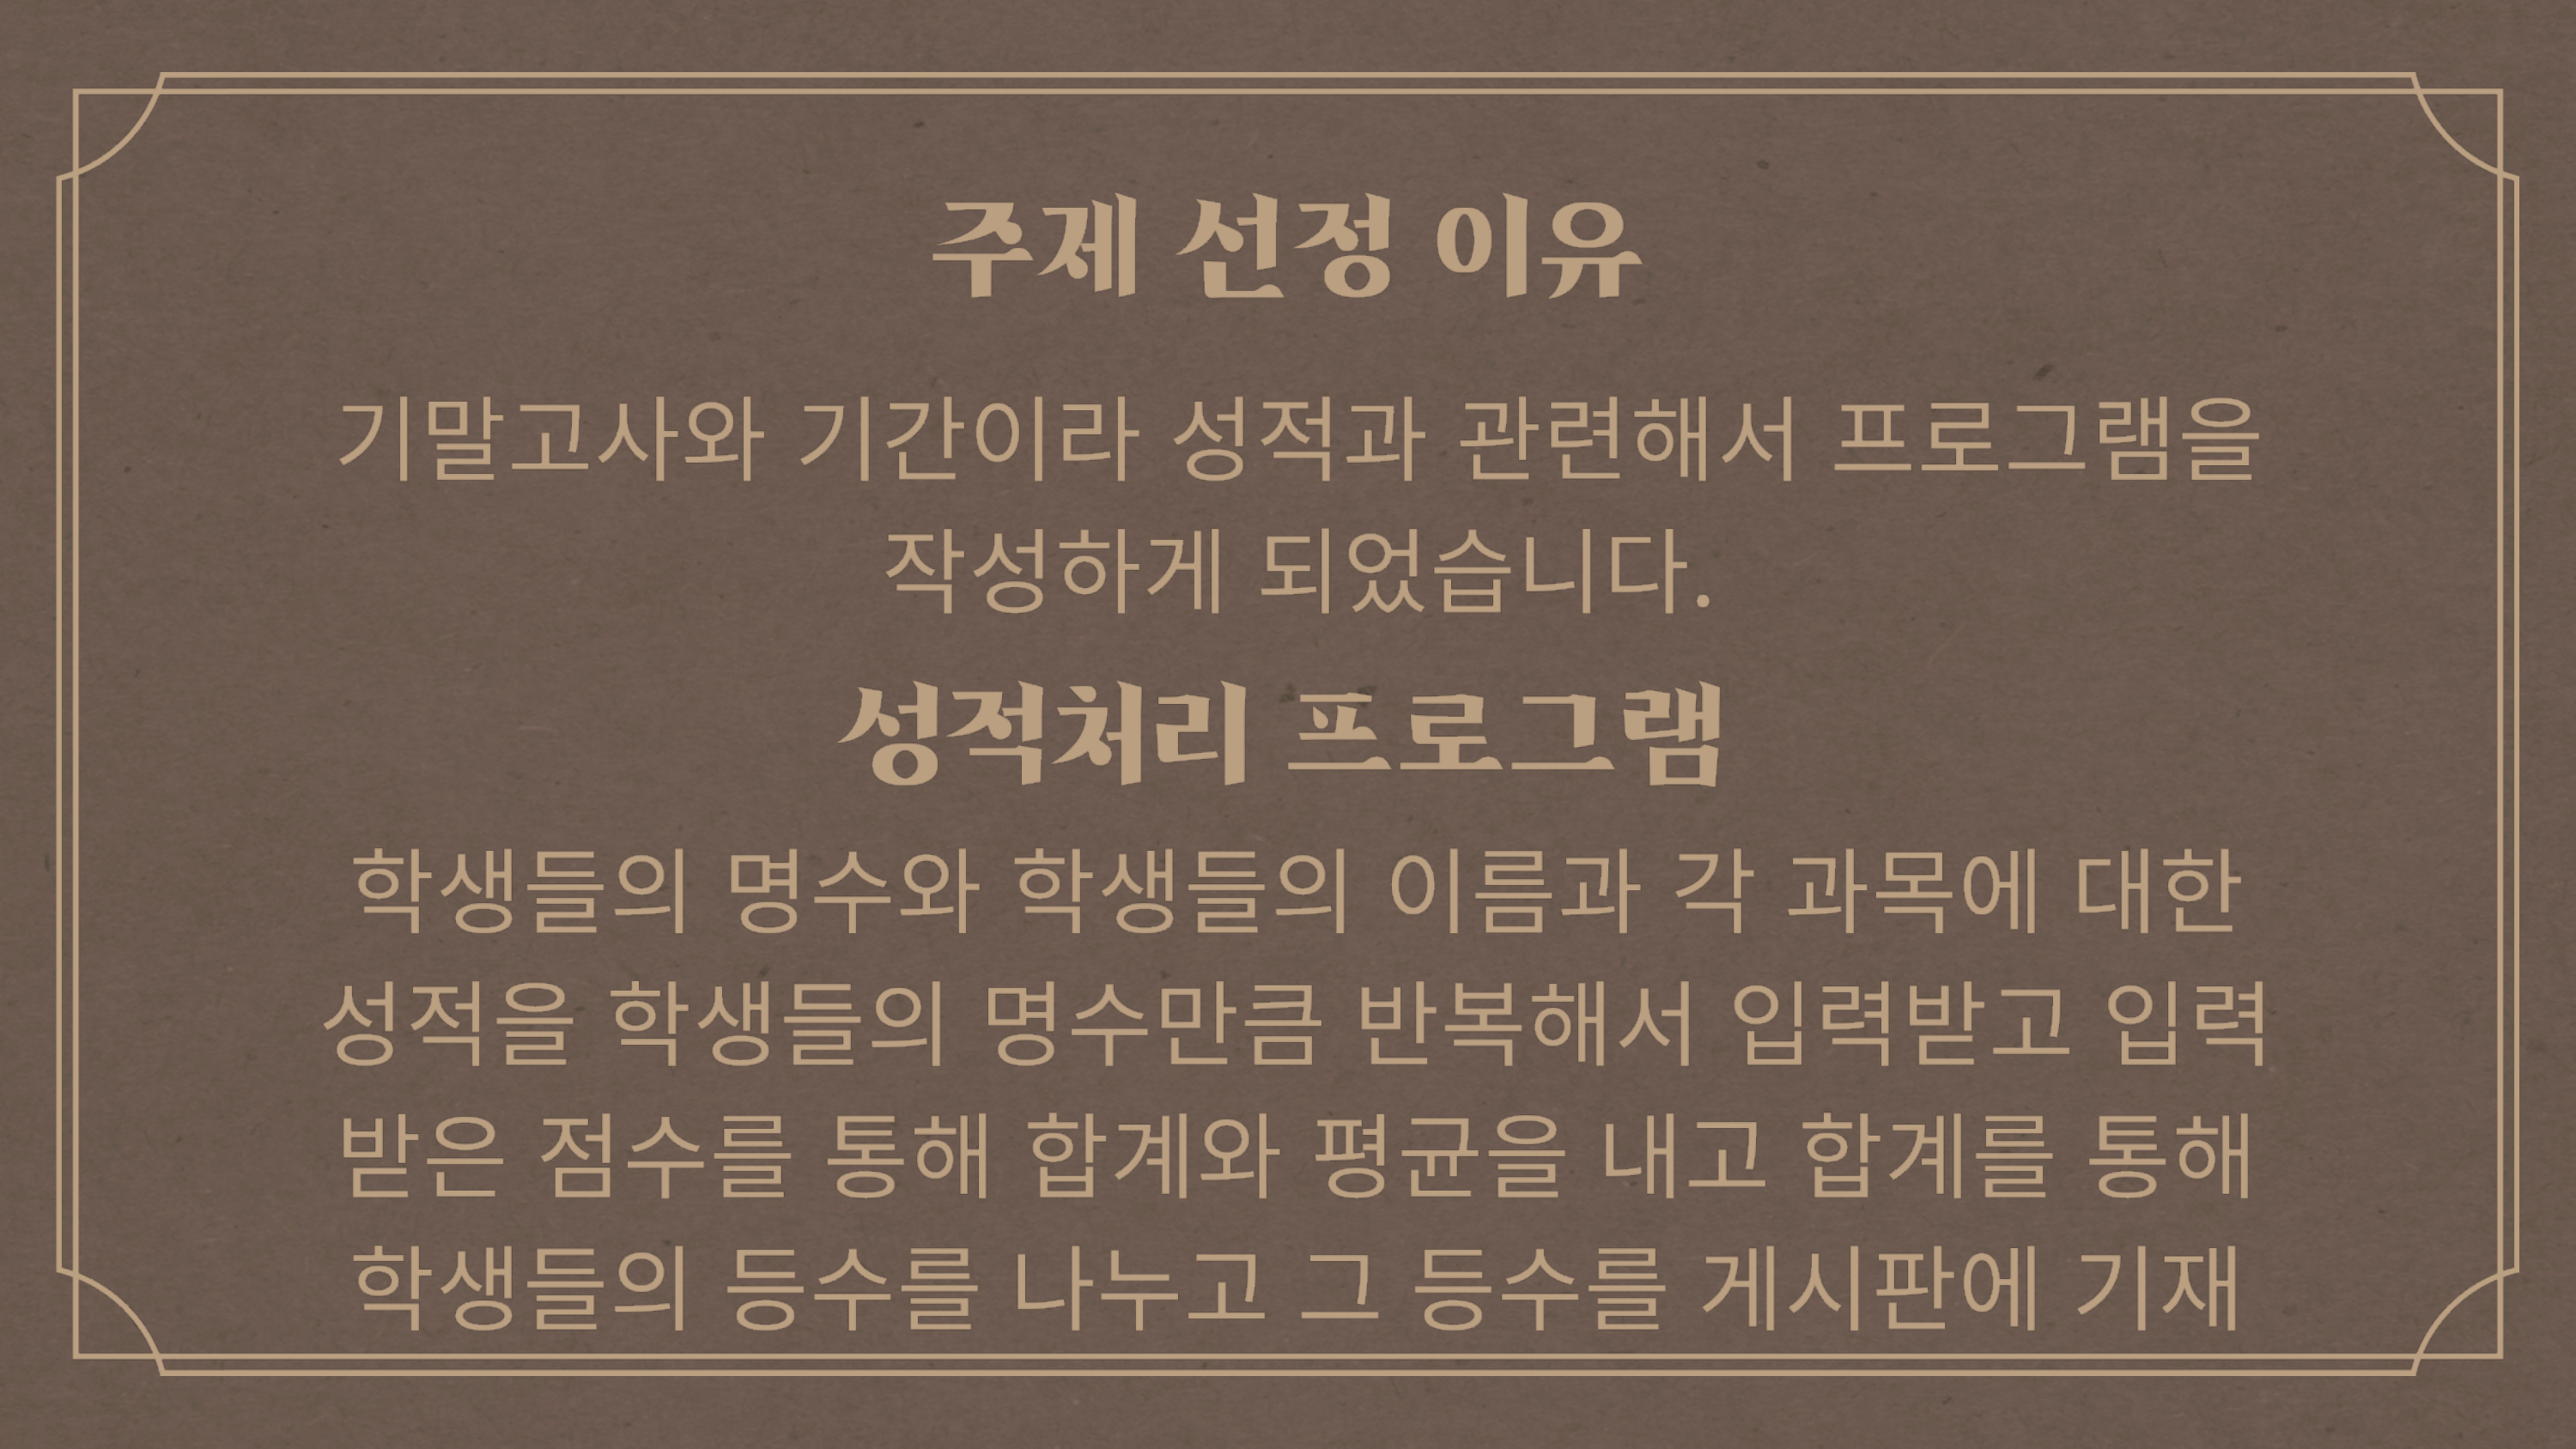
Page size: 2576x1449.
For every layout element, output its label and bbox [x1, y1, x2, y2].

text_box [0, 0, 2576, 1449]
picture [295, 355, 2319, 1375]
picture [700, 151, 1709, 354]
